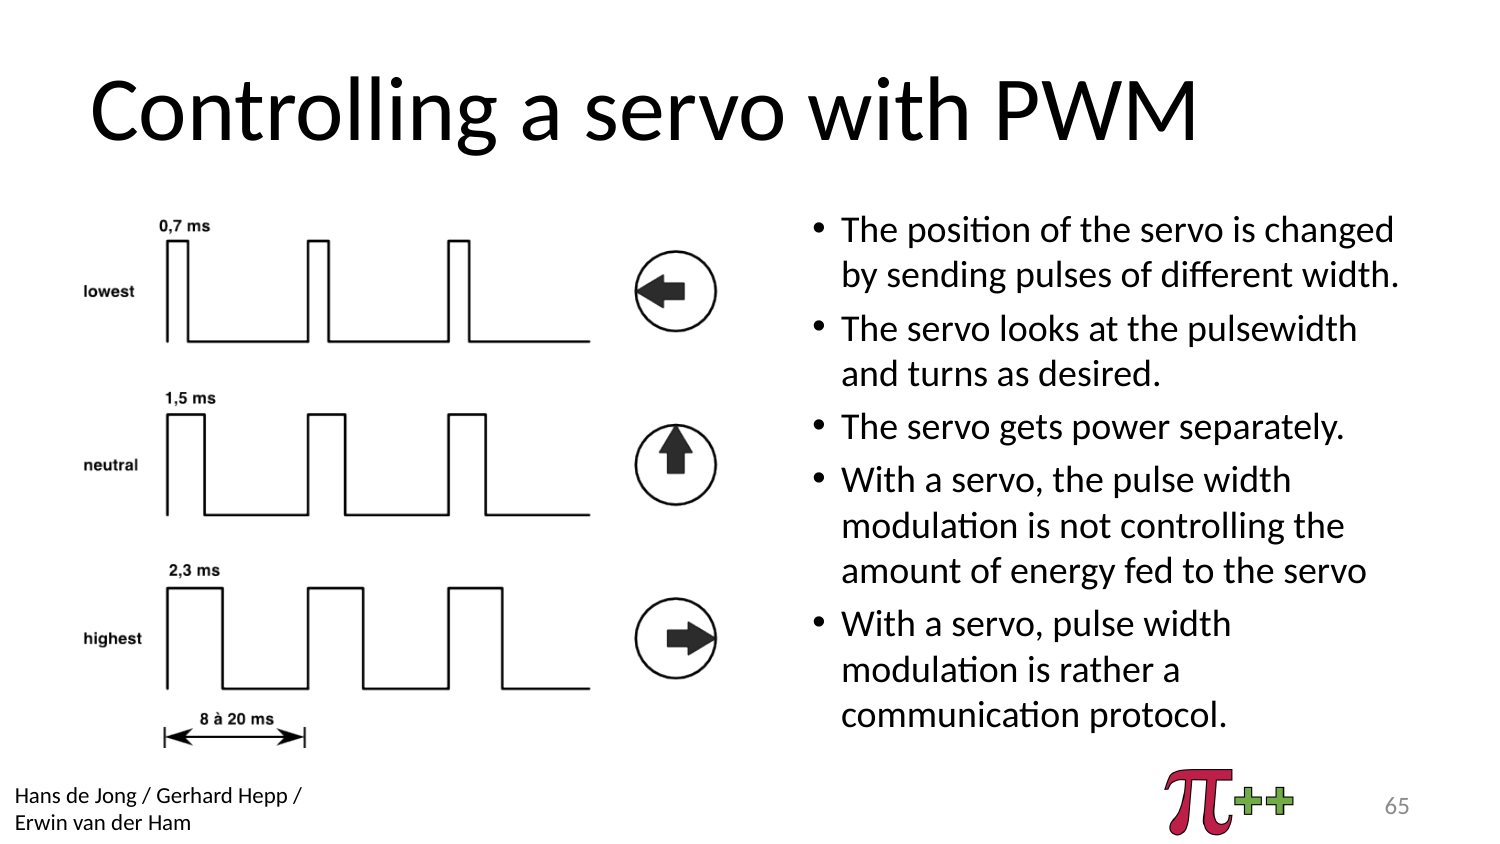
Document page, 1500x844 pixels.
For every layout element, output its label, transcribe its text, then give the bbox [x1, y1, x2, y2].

picture [64, 197, 731, 748]
title Controlling a servo with PWM [75, 33, 1425, 175]
list The position of the servo is changed by sending pulses of different width. The servo looks at the pulsewidth and turns as desired. The servo gets power separately. With a servo, the pulse width modulation is not controlling the amount of energy fed to the servo With a servo, pulse width modulation is rather a communication protocol. [797, 196, 1425, 754]
picture [1163, 768, 1294, 836]
slide_number 65 [1340, 782, 1425, 827]
